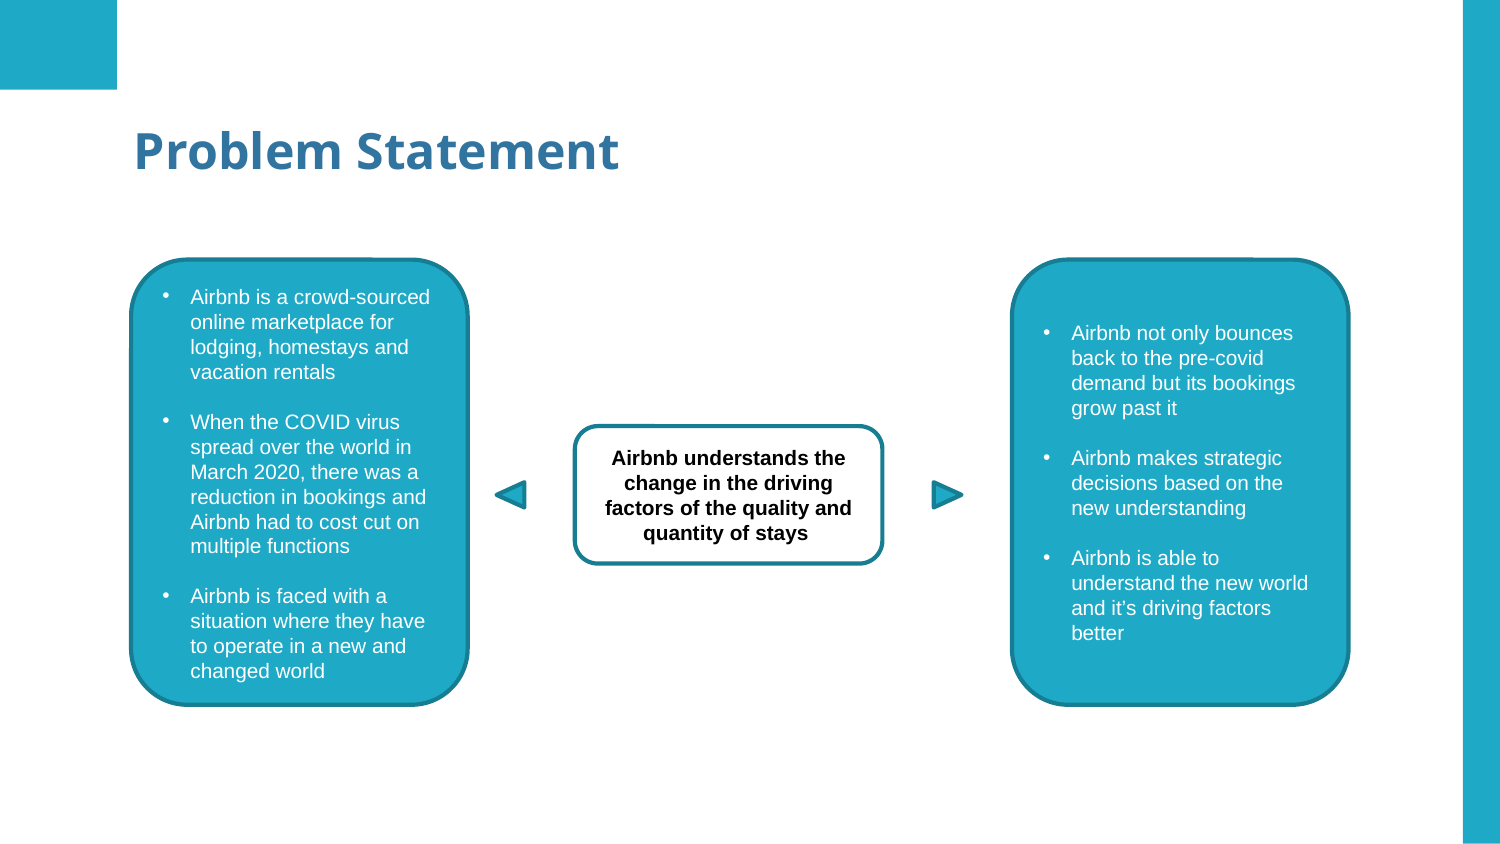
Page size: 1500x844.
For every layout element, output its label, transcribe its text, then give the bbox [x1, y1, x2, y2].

title Problem Statement [118, 111, 904, 188]
text_box Airbnb understands the change in the driving factors of the quality and quantity of stays [572, 423, 885, 566]
text_box [1462, 0, 1500, 844]
text_box [494, 480, 527, 510]
text_box Airbnb is a crowd-sourced online marketplace for lodging, homestays and vacation rentals When the COVID virus spread over the world in March 2020, there was a reduction in bookings and Airbnb had to cost cut on multiple functions Airbnb is faced with a situation where they have to operate in a new and changed world [128, 257, 470, 707]
text_box Airbnb not only bounces back to the pre-covid demand but its bookings grow past it Airbnb makes strategic decisions based on the new understanding Airbnb is able to understand the new world and it’s driving factors better [1009, 257, 1351, 707]
text_box [931, 480, 964, 510]
